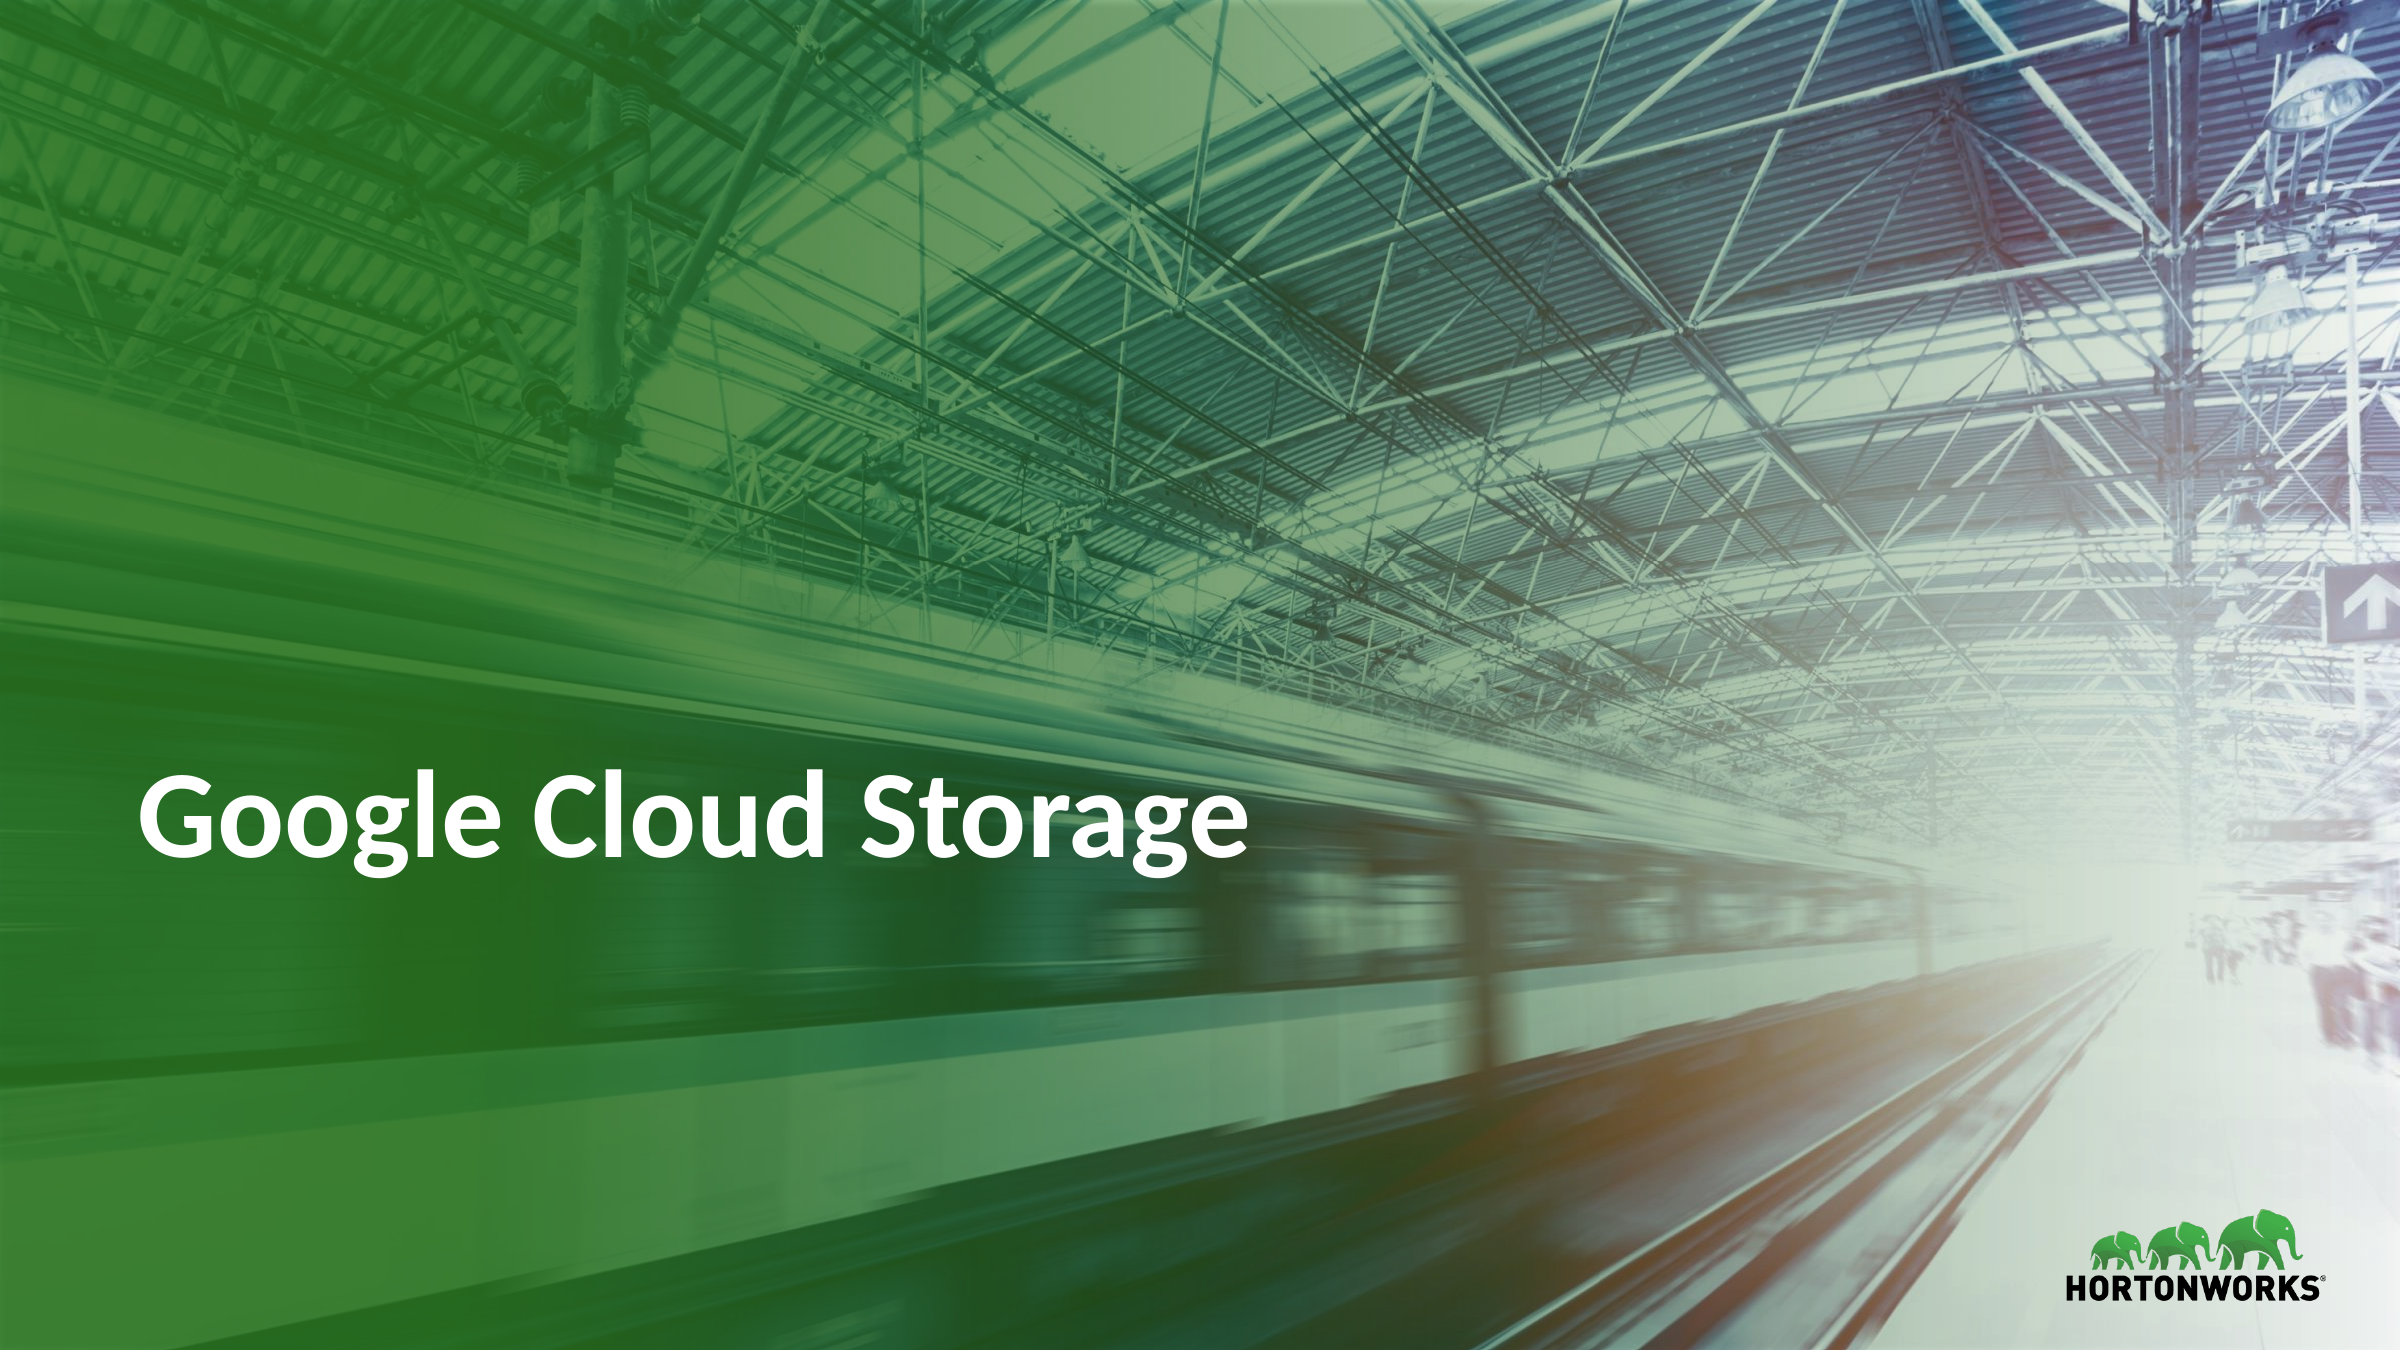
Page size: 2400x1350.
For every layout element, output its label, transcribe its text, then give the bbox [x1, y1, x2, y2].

title Google Cloud Storage [138, 754, 1392, 883]
picture [1961, 0, 2400, 1350]
